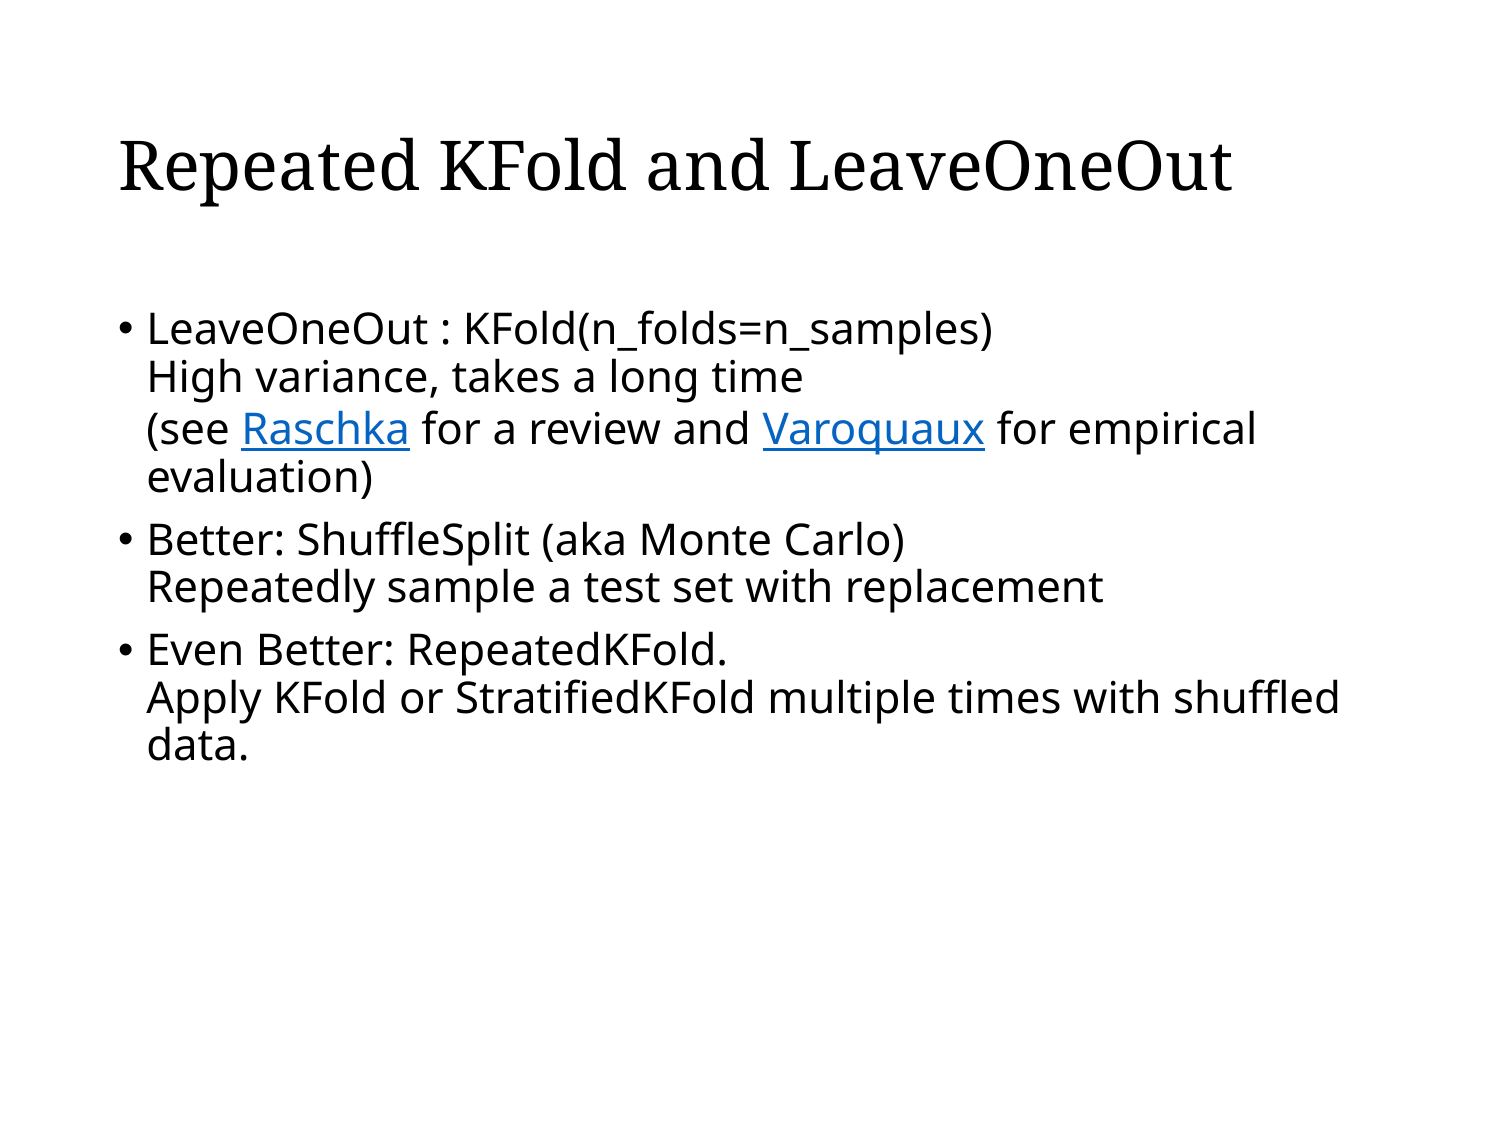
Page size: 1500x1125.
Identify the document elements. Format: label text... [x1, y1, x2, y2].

list LeaveOneOut : KFold(n_folds=n_samples) High variance, takes a long time (see Raschka for a review and Varoquaux for empirical evaluation) Better: ShuffleSplit (aka Monte Carlo) Repeatedly sample a test set with replacement Even Better: RepeatedKFold. Apply KFold or StratifiedKFold multiple times with shuffled data. [103, 299, 1397, 1014]
title Repeated KFold and LeaveOneOut [103, 59, 1397, 278]
